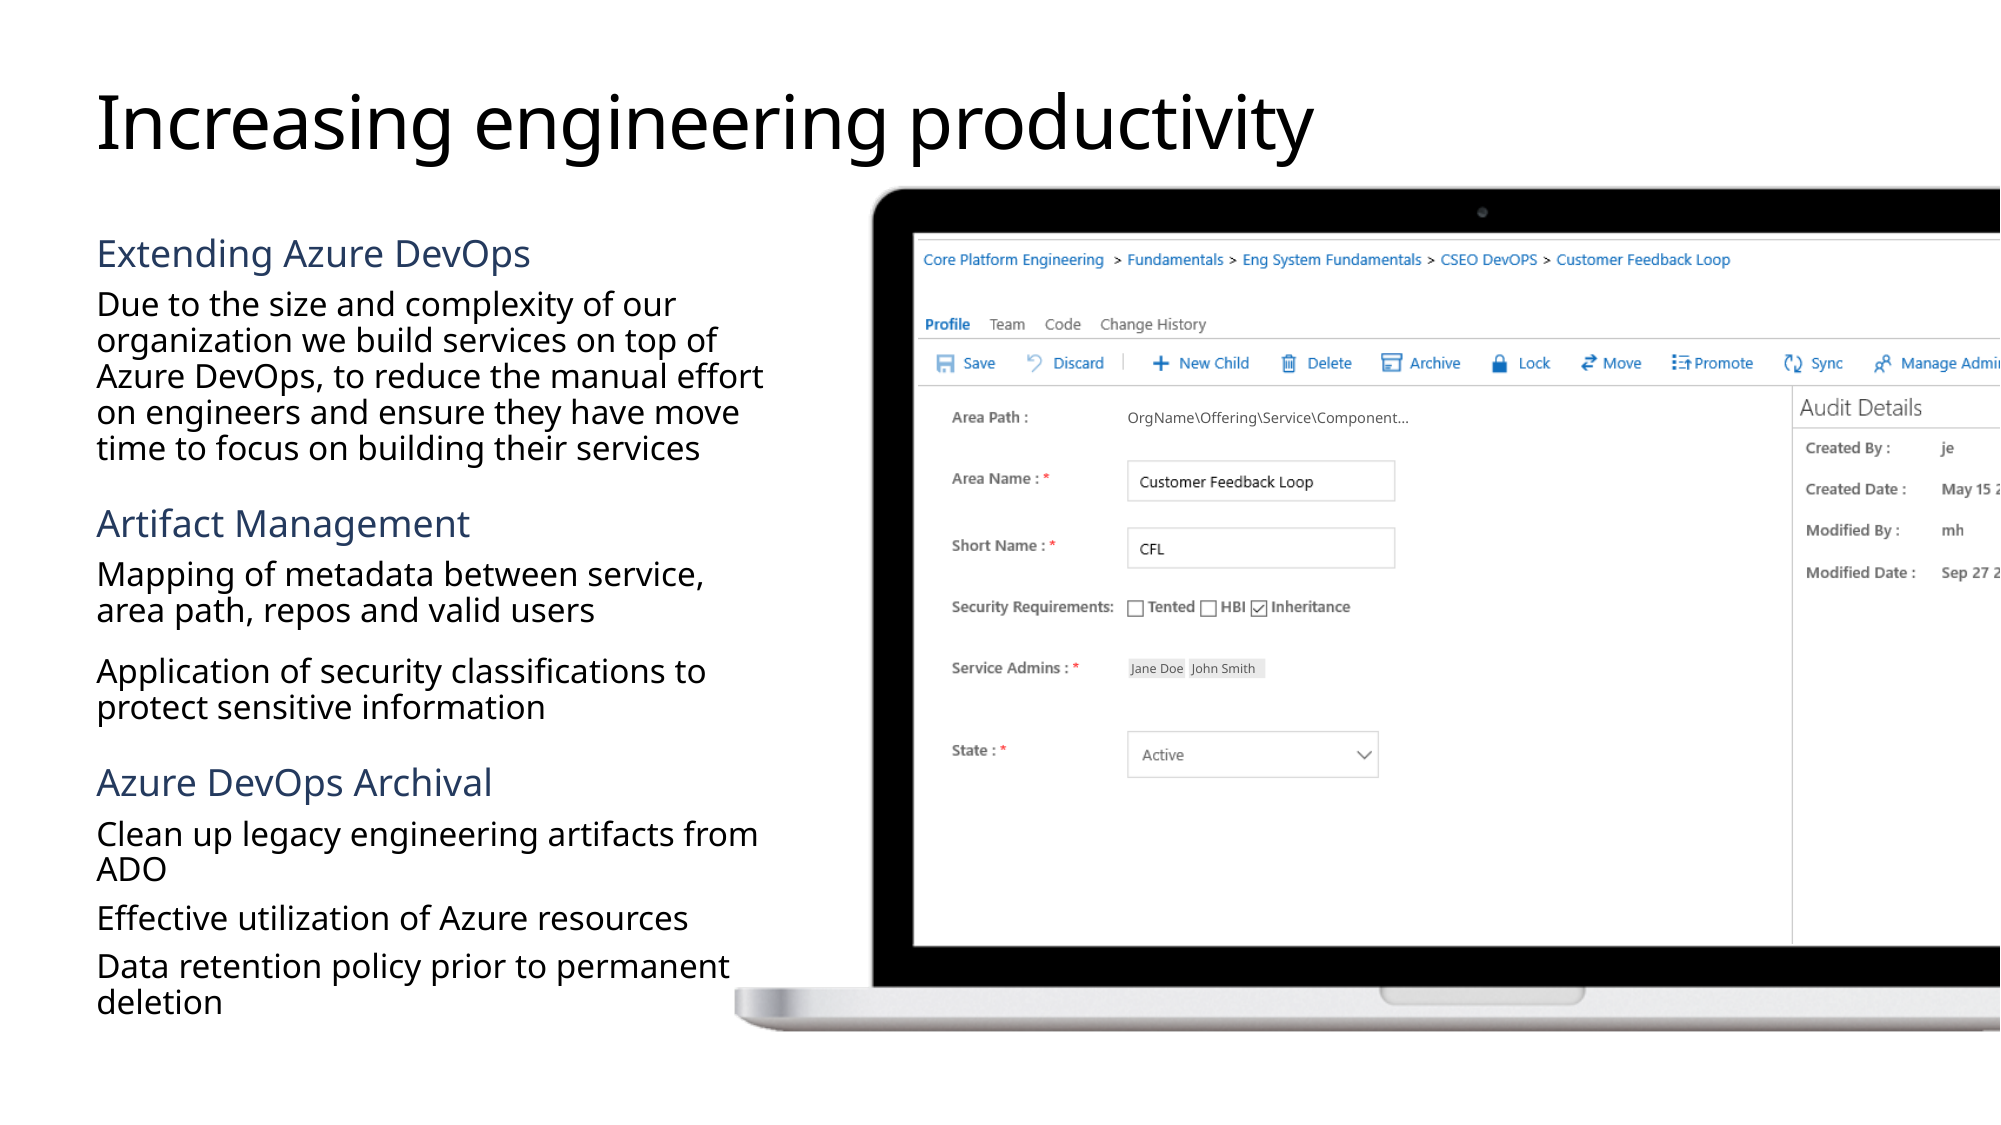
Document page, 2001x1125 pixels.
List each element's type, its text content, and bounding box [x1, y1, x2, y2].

picture [704, 57, 2000, 1125]
title Increasing engineering productivity [96, 75, 704, 166]
list Extending Azure DevOps Due to the size and complexity of our organization we build services on top of Azure DevOps, to reduce the manual effort on engineers and ensure they have move time to focus on building their services Artifact Management Mapping of metadata between service, area path, repos and valid users Application of security classifications to protect sensitive information Azure DevOps Archival Clean up legacy engineering artifacts from ADO Effective utilization of Azure resources Data retention policy prior to permanent deletion [96, 235, 704, 959]
